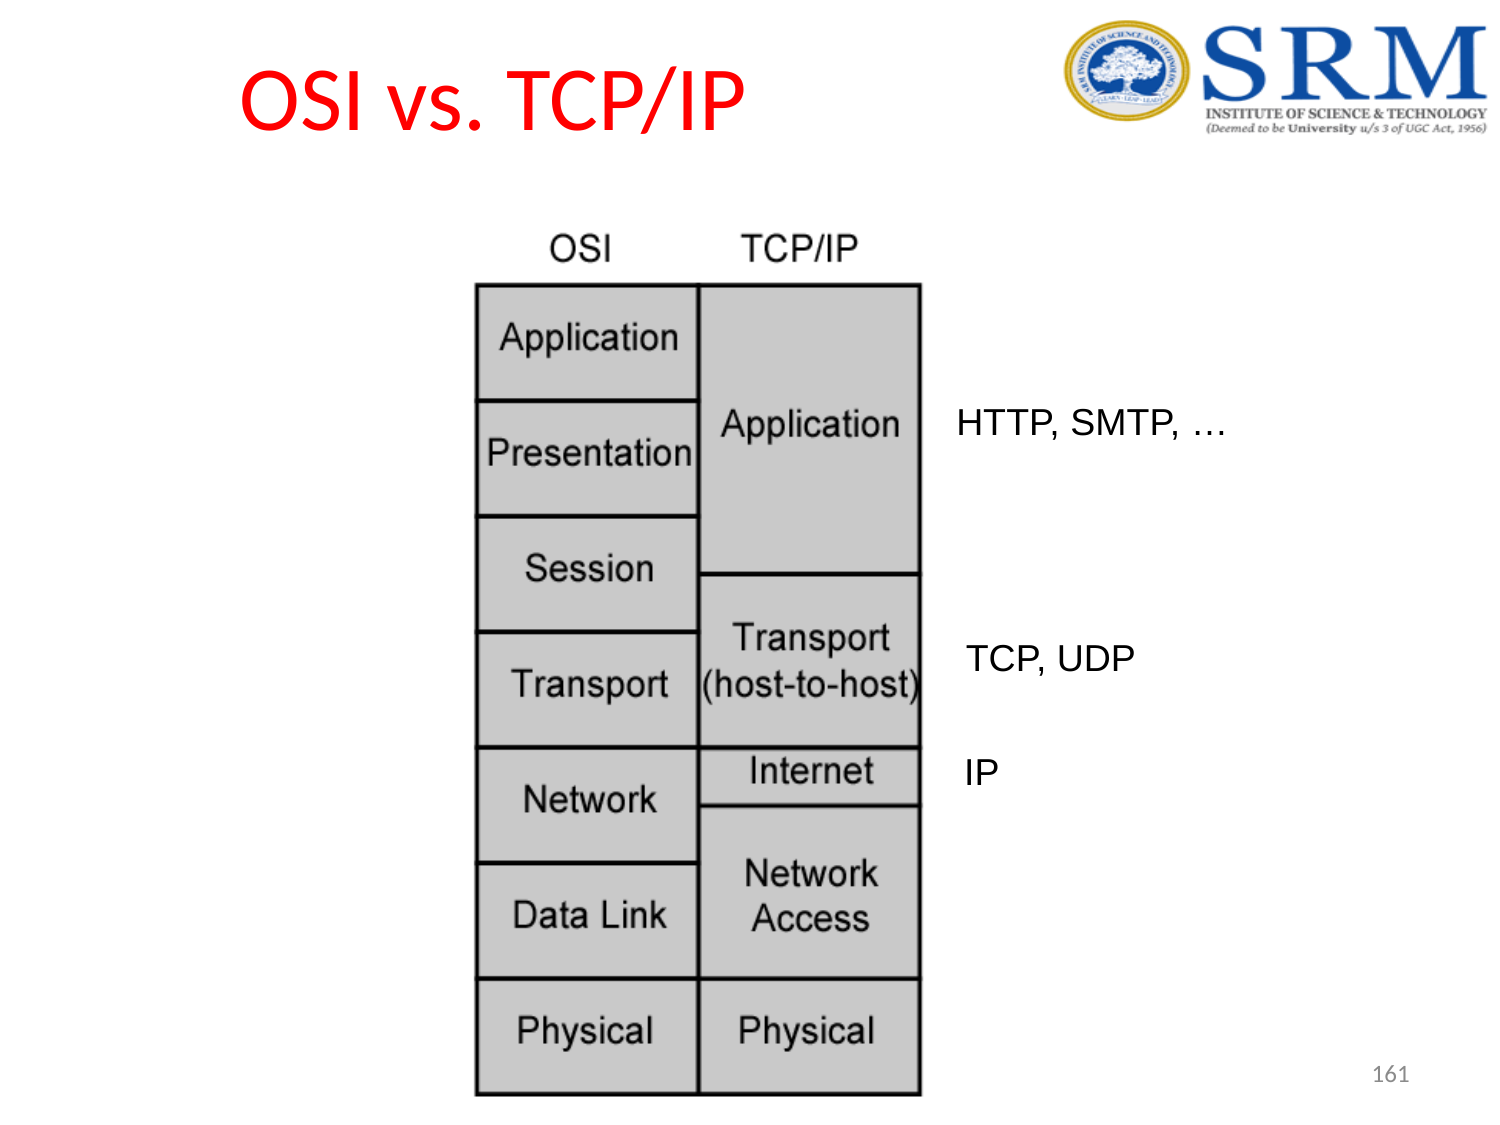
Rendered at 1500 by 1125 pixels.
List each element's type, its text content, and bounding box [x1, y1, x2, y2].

slide_number 161 [1304, 1042, 1425, 1103]
title OSI vs. TCP/IP [75, 0, 913, 188]
picture [110, 214, 1301, 1106]
picture [1059, 0, 1500, 151]
